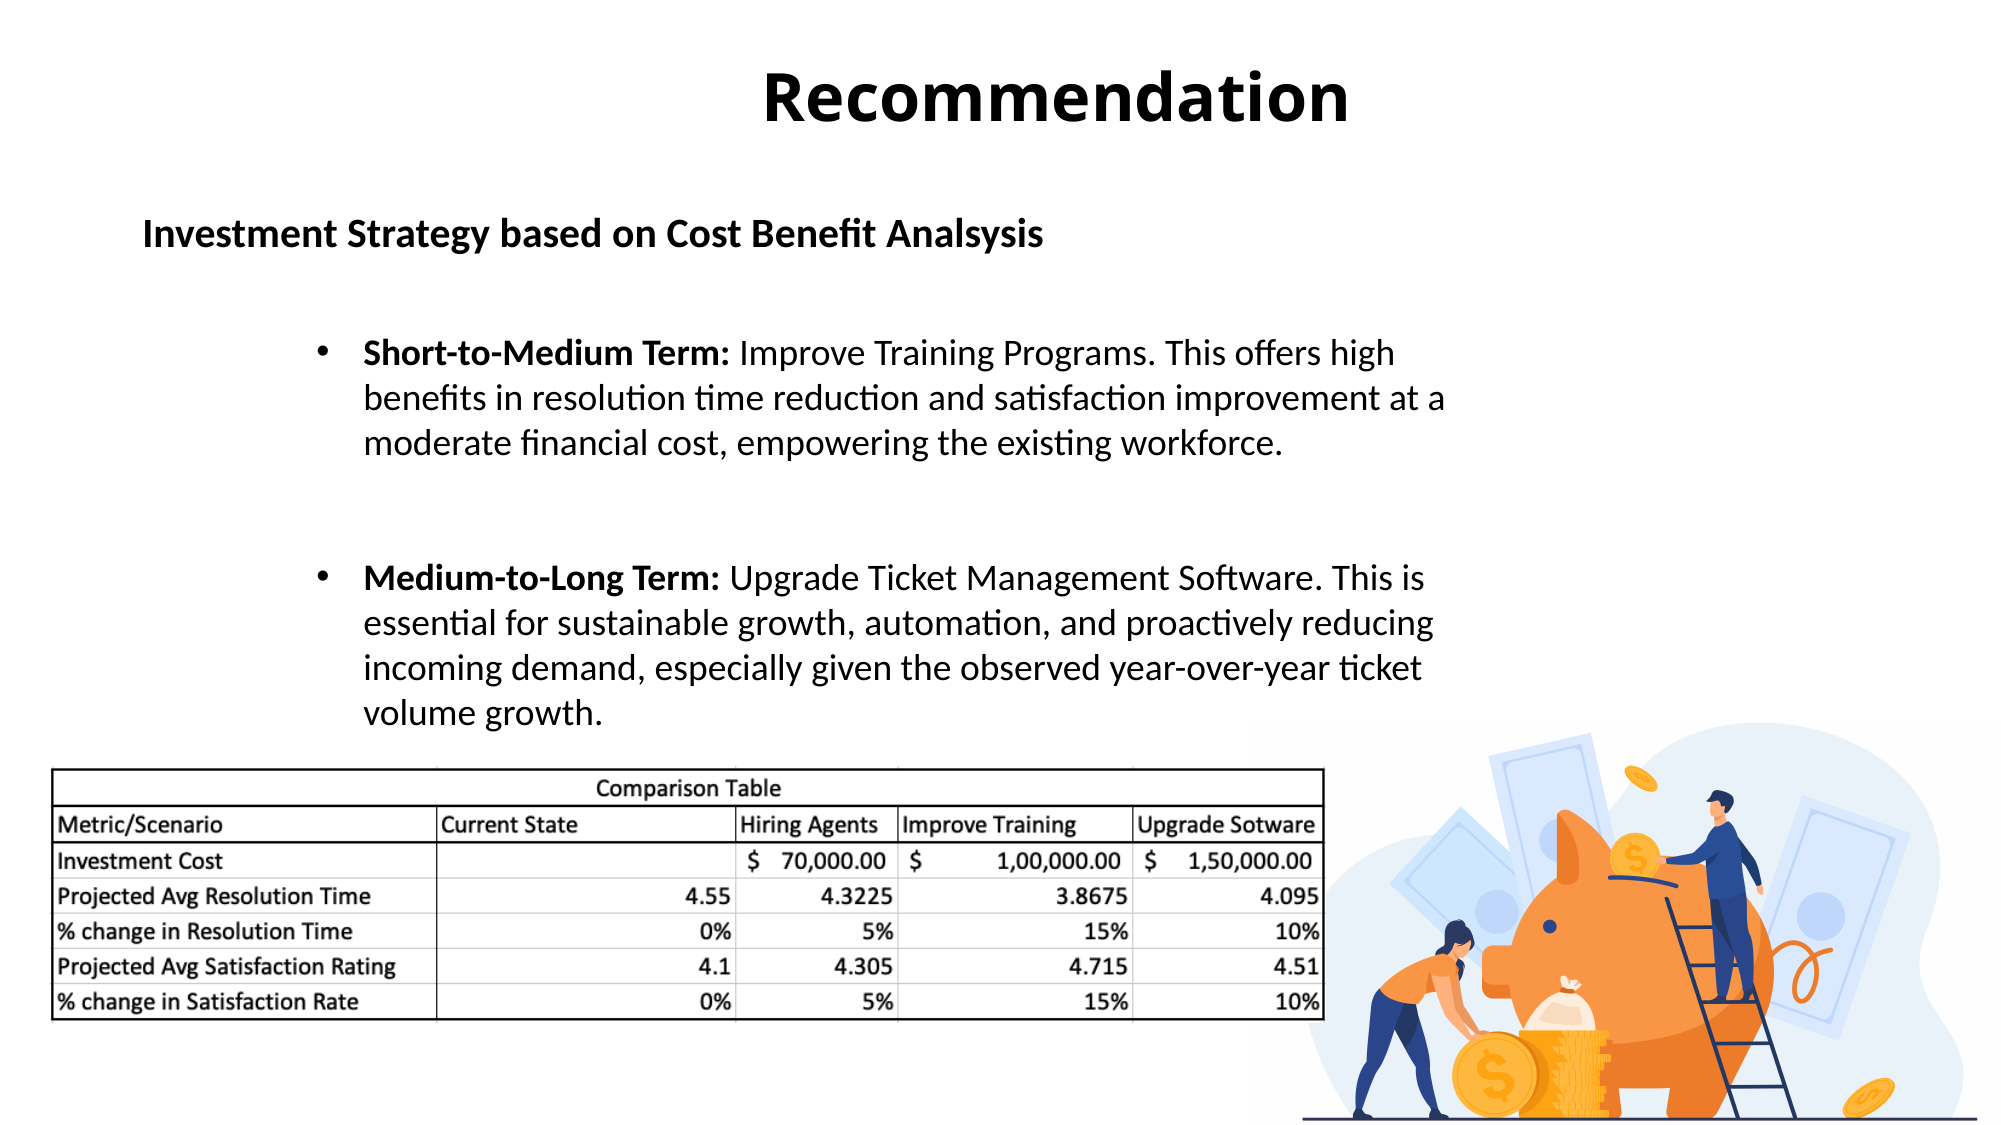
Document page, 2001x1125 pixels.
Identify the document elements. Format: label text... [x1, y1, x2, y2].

text_box Investment Strategy based on Cost Benefit Analsysis [127, 198, 1088, 264]
text_box Recommendation [728, 46, 1385, 142]
text_box Short-to-Medium Term: Improve Training Programs. This offers high benefits in resolution time reduction and satisfaction improvement at a moderate financial cost, empowering the existing workforce. Medium-to-Long Term: Upgrade Ticket Management Software. This is essential for sustainable growth, automation, and proactively reducing incoming demand, especially given the observed year-over-year ticket volume growth. [301, 320, 1523, 741]
picture [50, 719, 2001, 1125]
